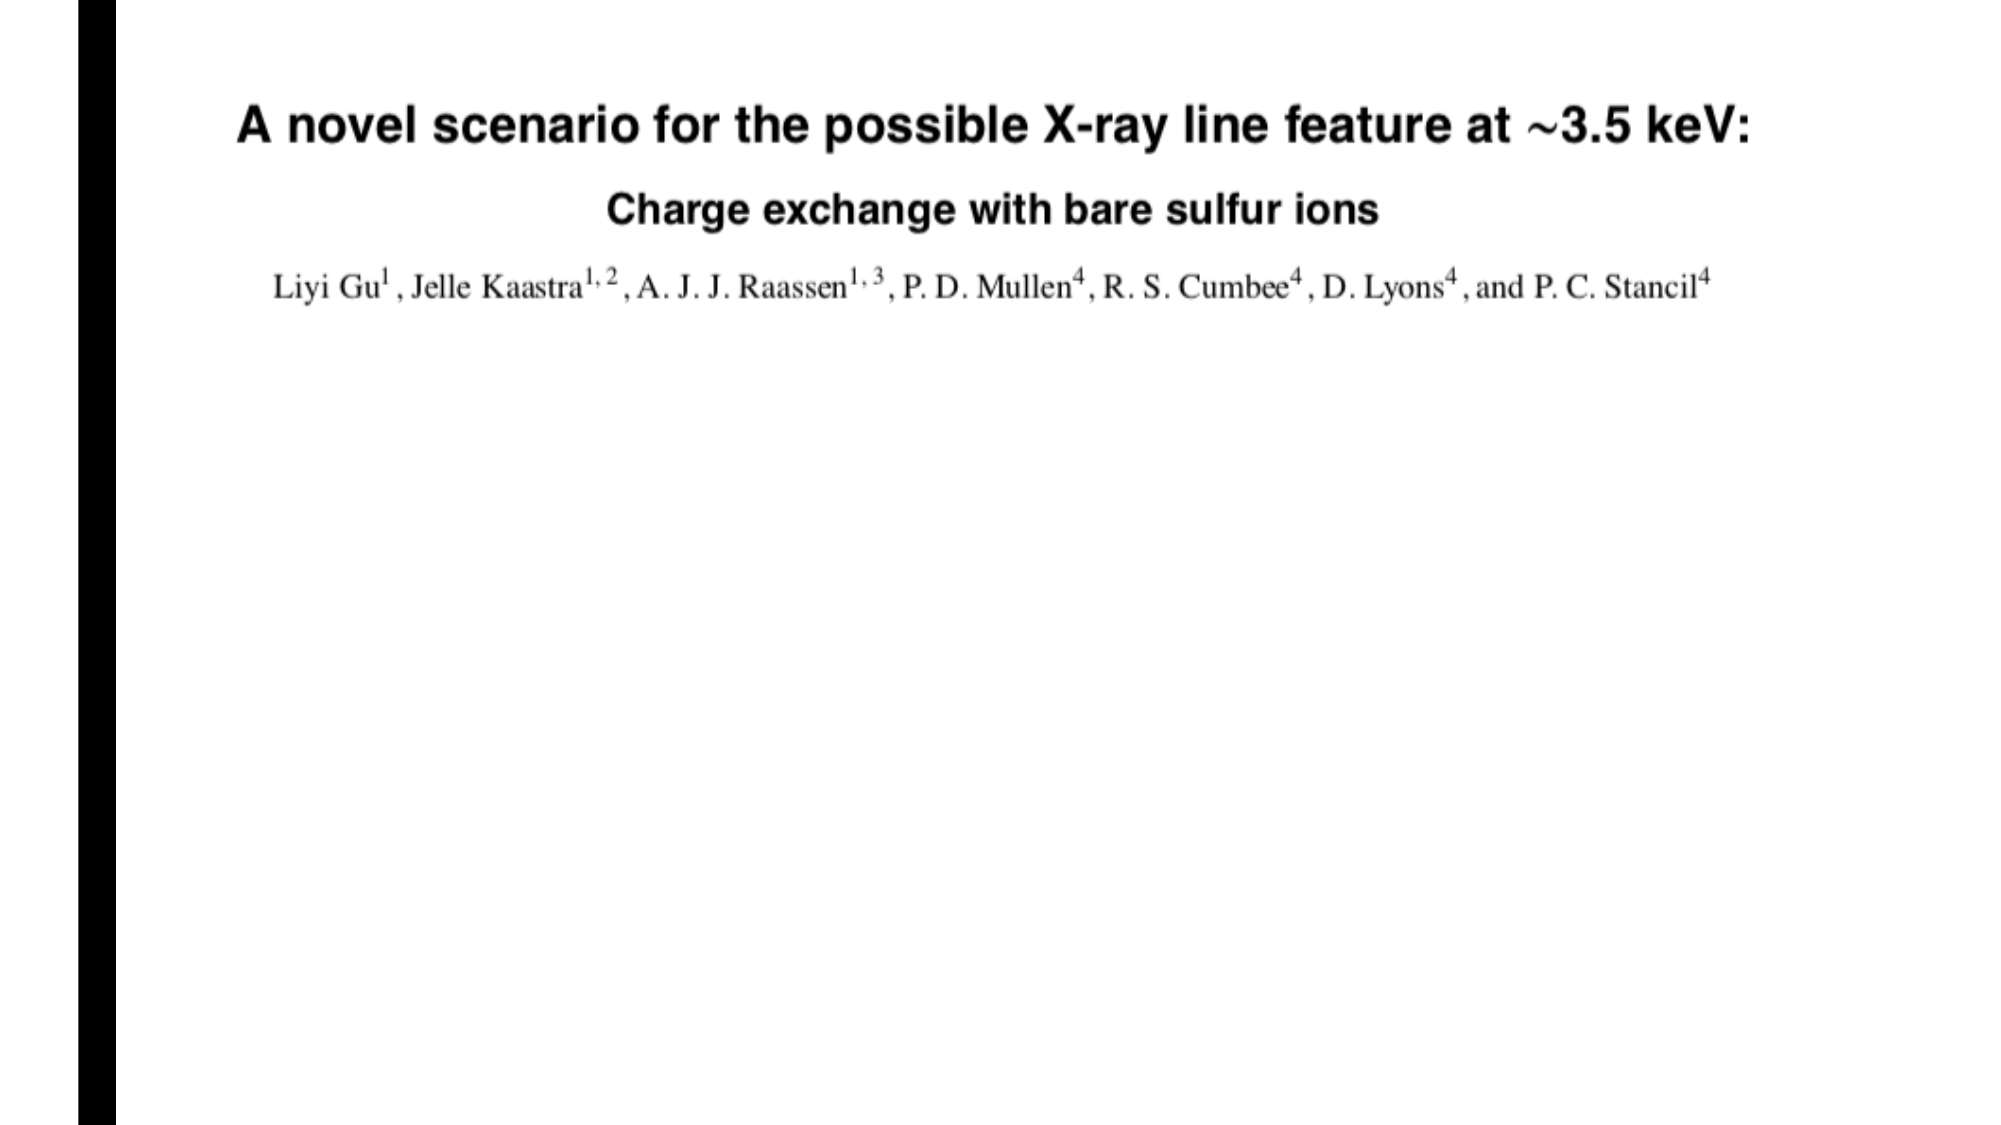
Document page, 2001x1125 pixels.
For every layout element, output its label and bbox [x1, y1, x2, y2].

picture [217, 81, 1784, 318]
